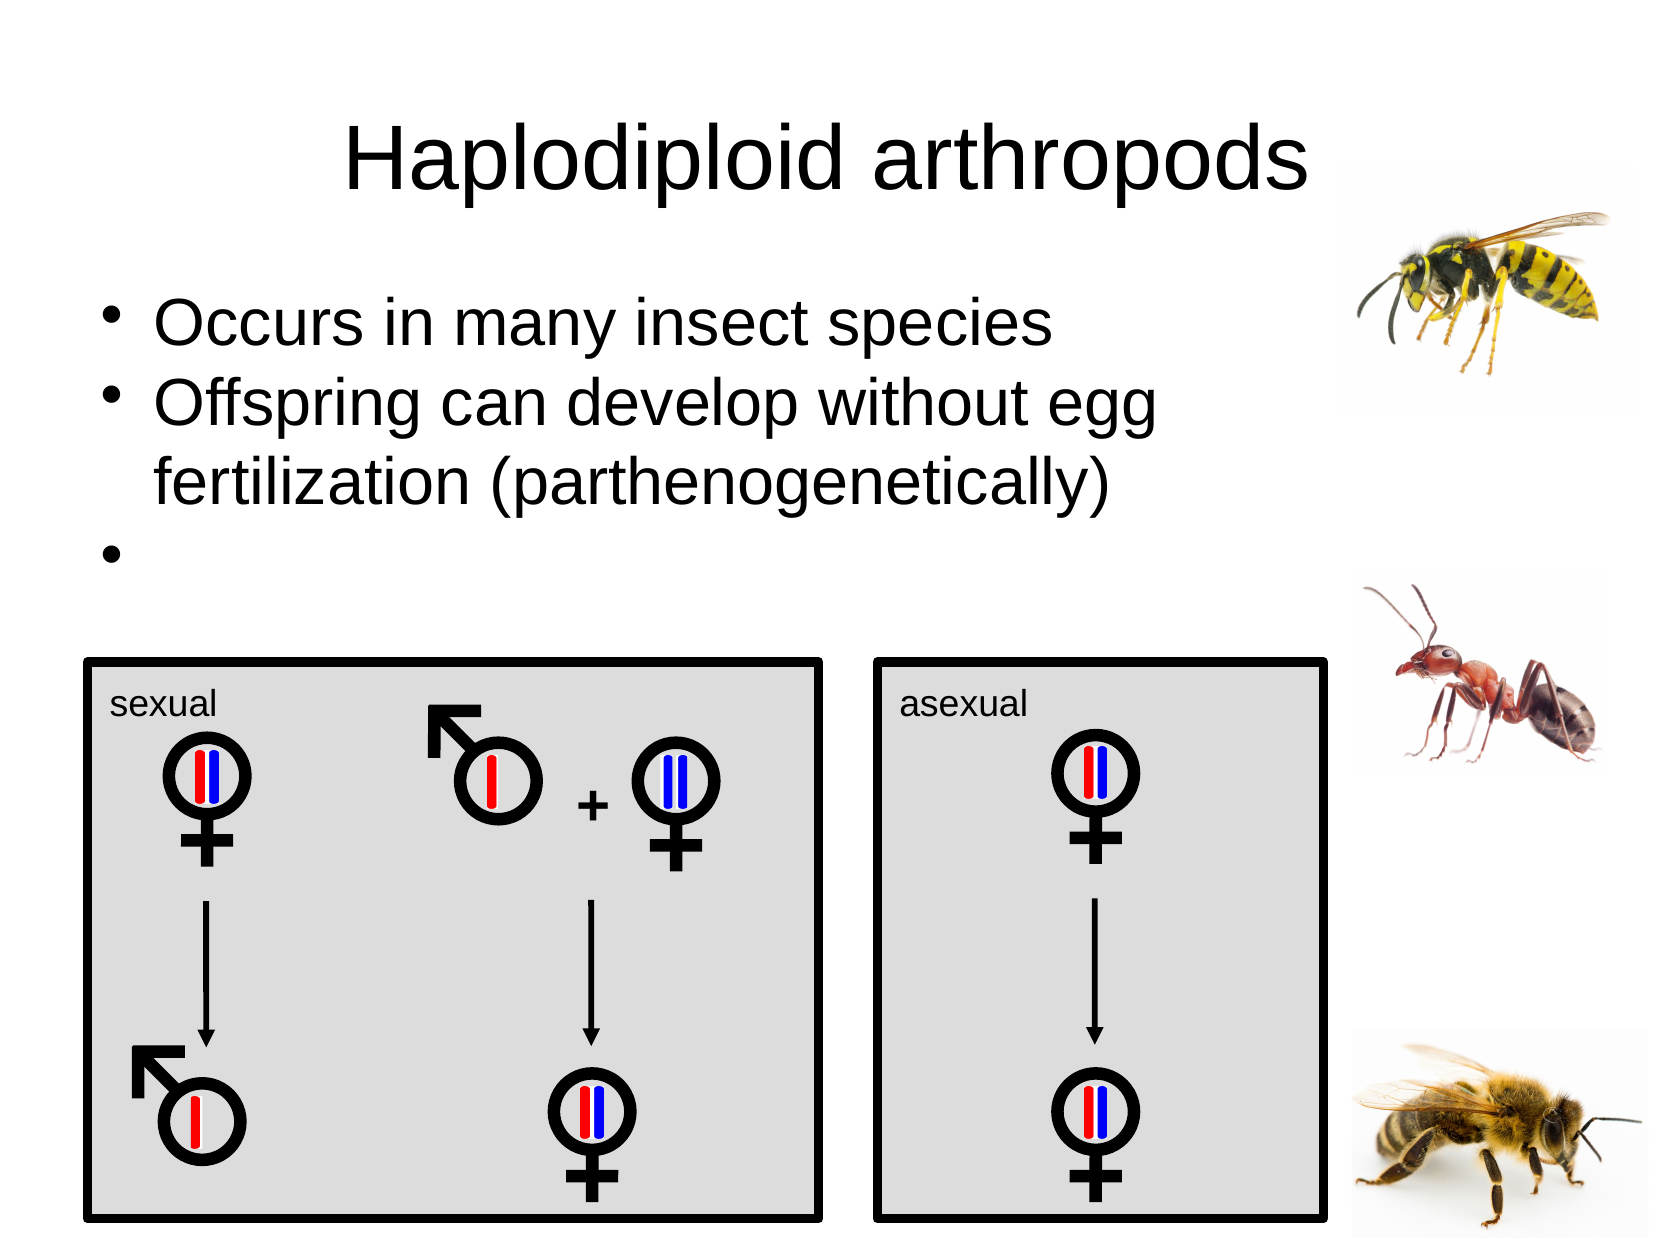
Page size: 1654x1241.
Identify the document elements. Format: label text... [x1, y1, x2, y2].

text_box sexual [94, 671, 249, 729]
picture [486, 755, 499, 809]
text_box [877, 661, 1324, 1219]
picture [1084, 1086, 1108, 1140]
picture [1084, 745, 1108, 799]
picture [675, 755, 688, 809]
text_box [553, 1073, 631, 1150]
picture [195, 750, 219, 804]
picture [580, 1086, 604, 1140]
text_box [163, 1083, 241, 1160]
picture [1351, 1030, 1649, 1239]
text_box [1057, 1073, 1135, 1150]
text_box [585, 899, 598, 1047]
text_box asexual [884, 671, 1059, 771]
picture [660, 755, 673, 809]
picture [190, 1096, 203, 1150]
text_box [1057, 735, 1135, 812]
text_box [168, 737, 246, 815]
text_box [200, 901, 213, 1048]
text_box Occurs in many insect species Offspring can develop without egg fertilization (parthenogenetically) [82, 278, 1324, 991]
text_box Haplodiploid arthropods [82, 49, 1571, 257]
text_box + [561, 759, 652, 840]
text_box [460, 742, 537, 820]
text_box [1088, 898, 1101, 1045]
text_box [644, 742, 715, 818]
text_box [87, 661, 819, 1219]
picture [1356, 566, 1606, 777]
picture [1336, 163, 1635, 415]
